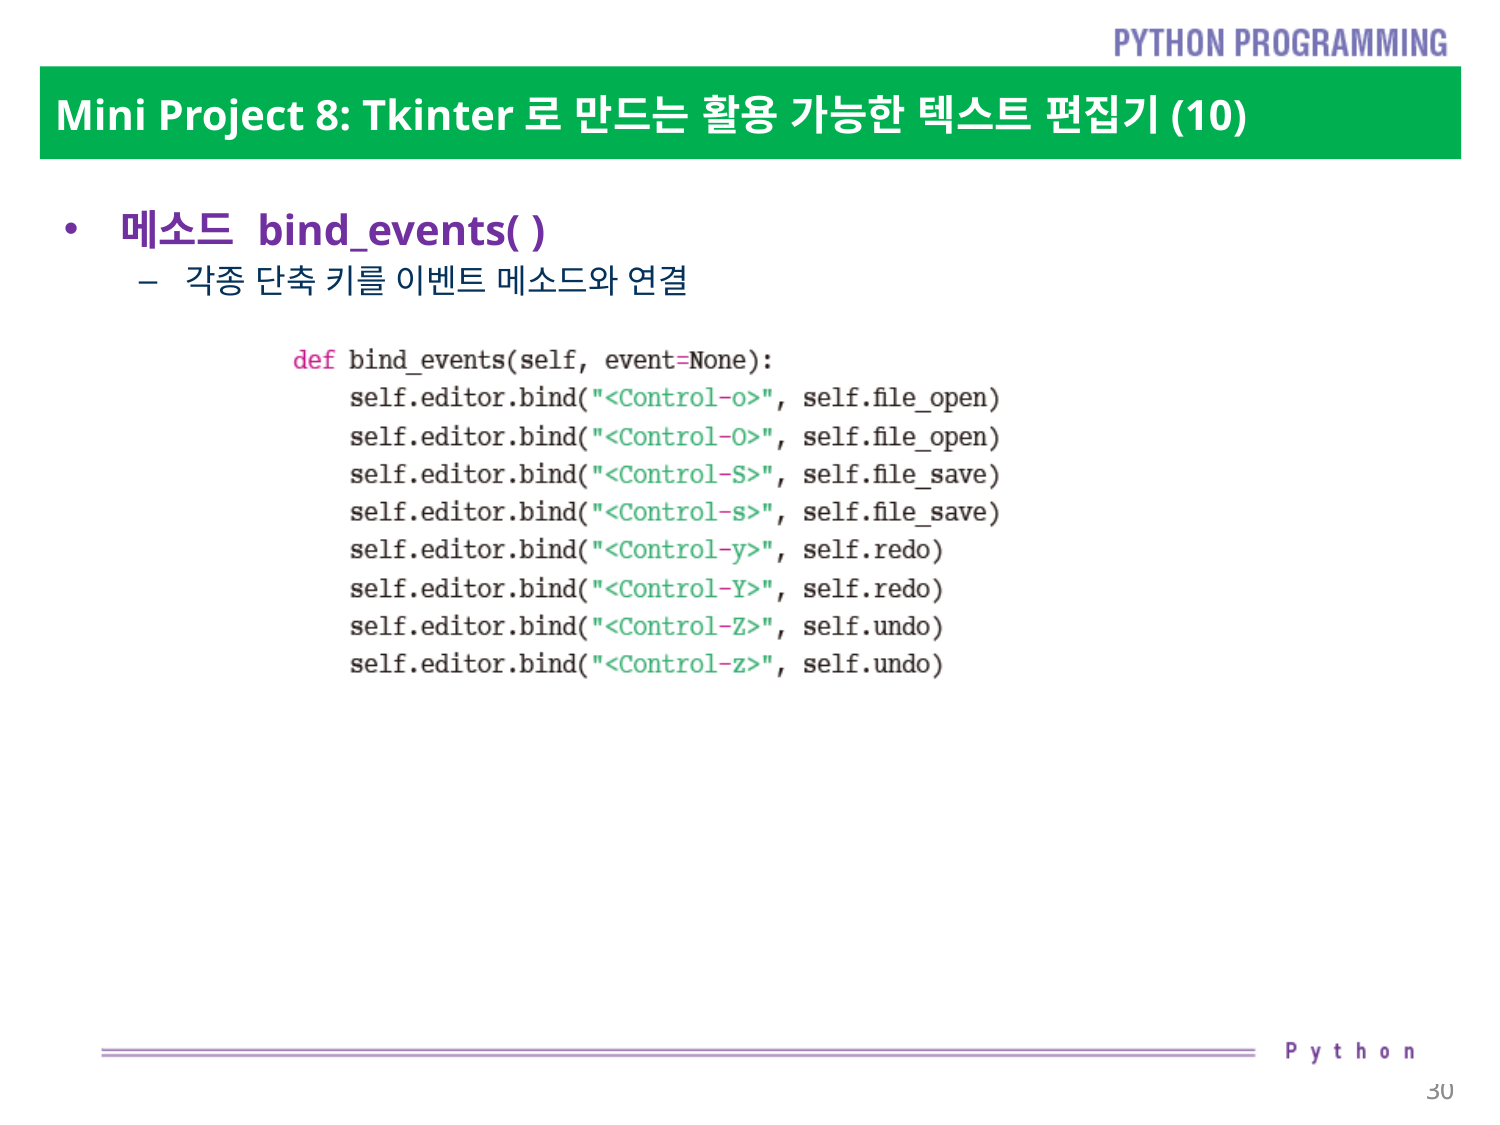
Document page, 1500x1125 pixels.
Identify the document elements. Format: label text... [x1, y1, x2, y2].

picture [279, 336, 1016, 691]
picture [18, 1020, 1483, 1084]
picture [1106, 13, 1462, 66]
slide_number 30 [1119, 1071, 1470, 1112]
list 메소드 bind_events( ) 각종 단축 키를 이벤트 메소드와 연결 [48, 195, 1461, 1041]
title Mini Project 8: Tkinter로 만드는 활용 가능한 텍스트 편집기(10) [39, 76, 1444, 152]
